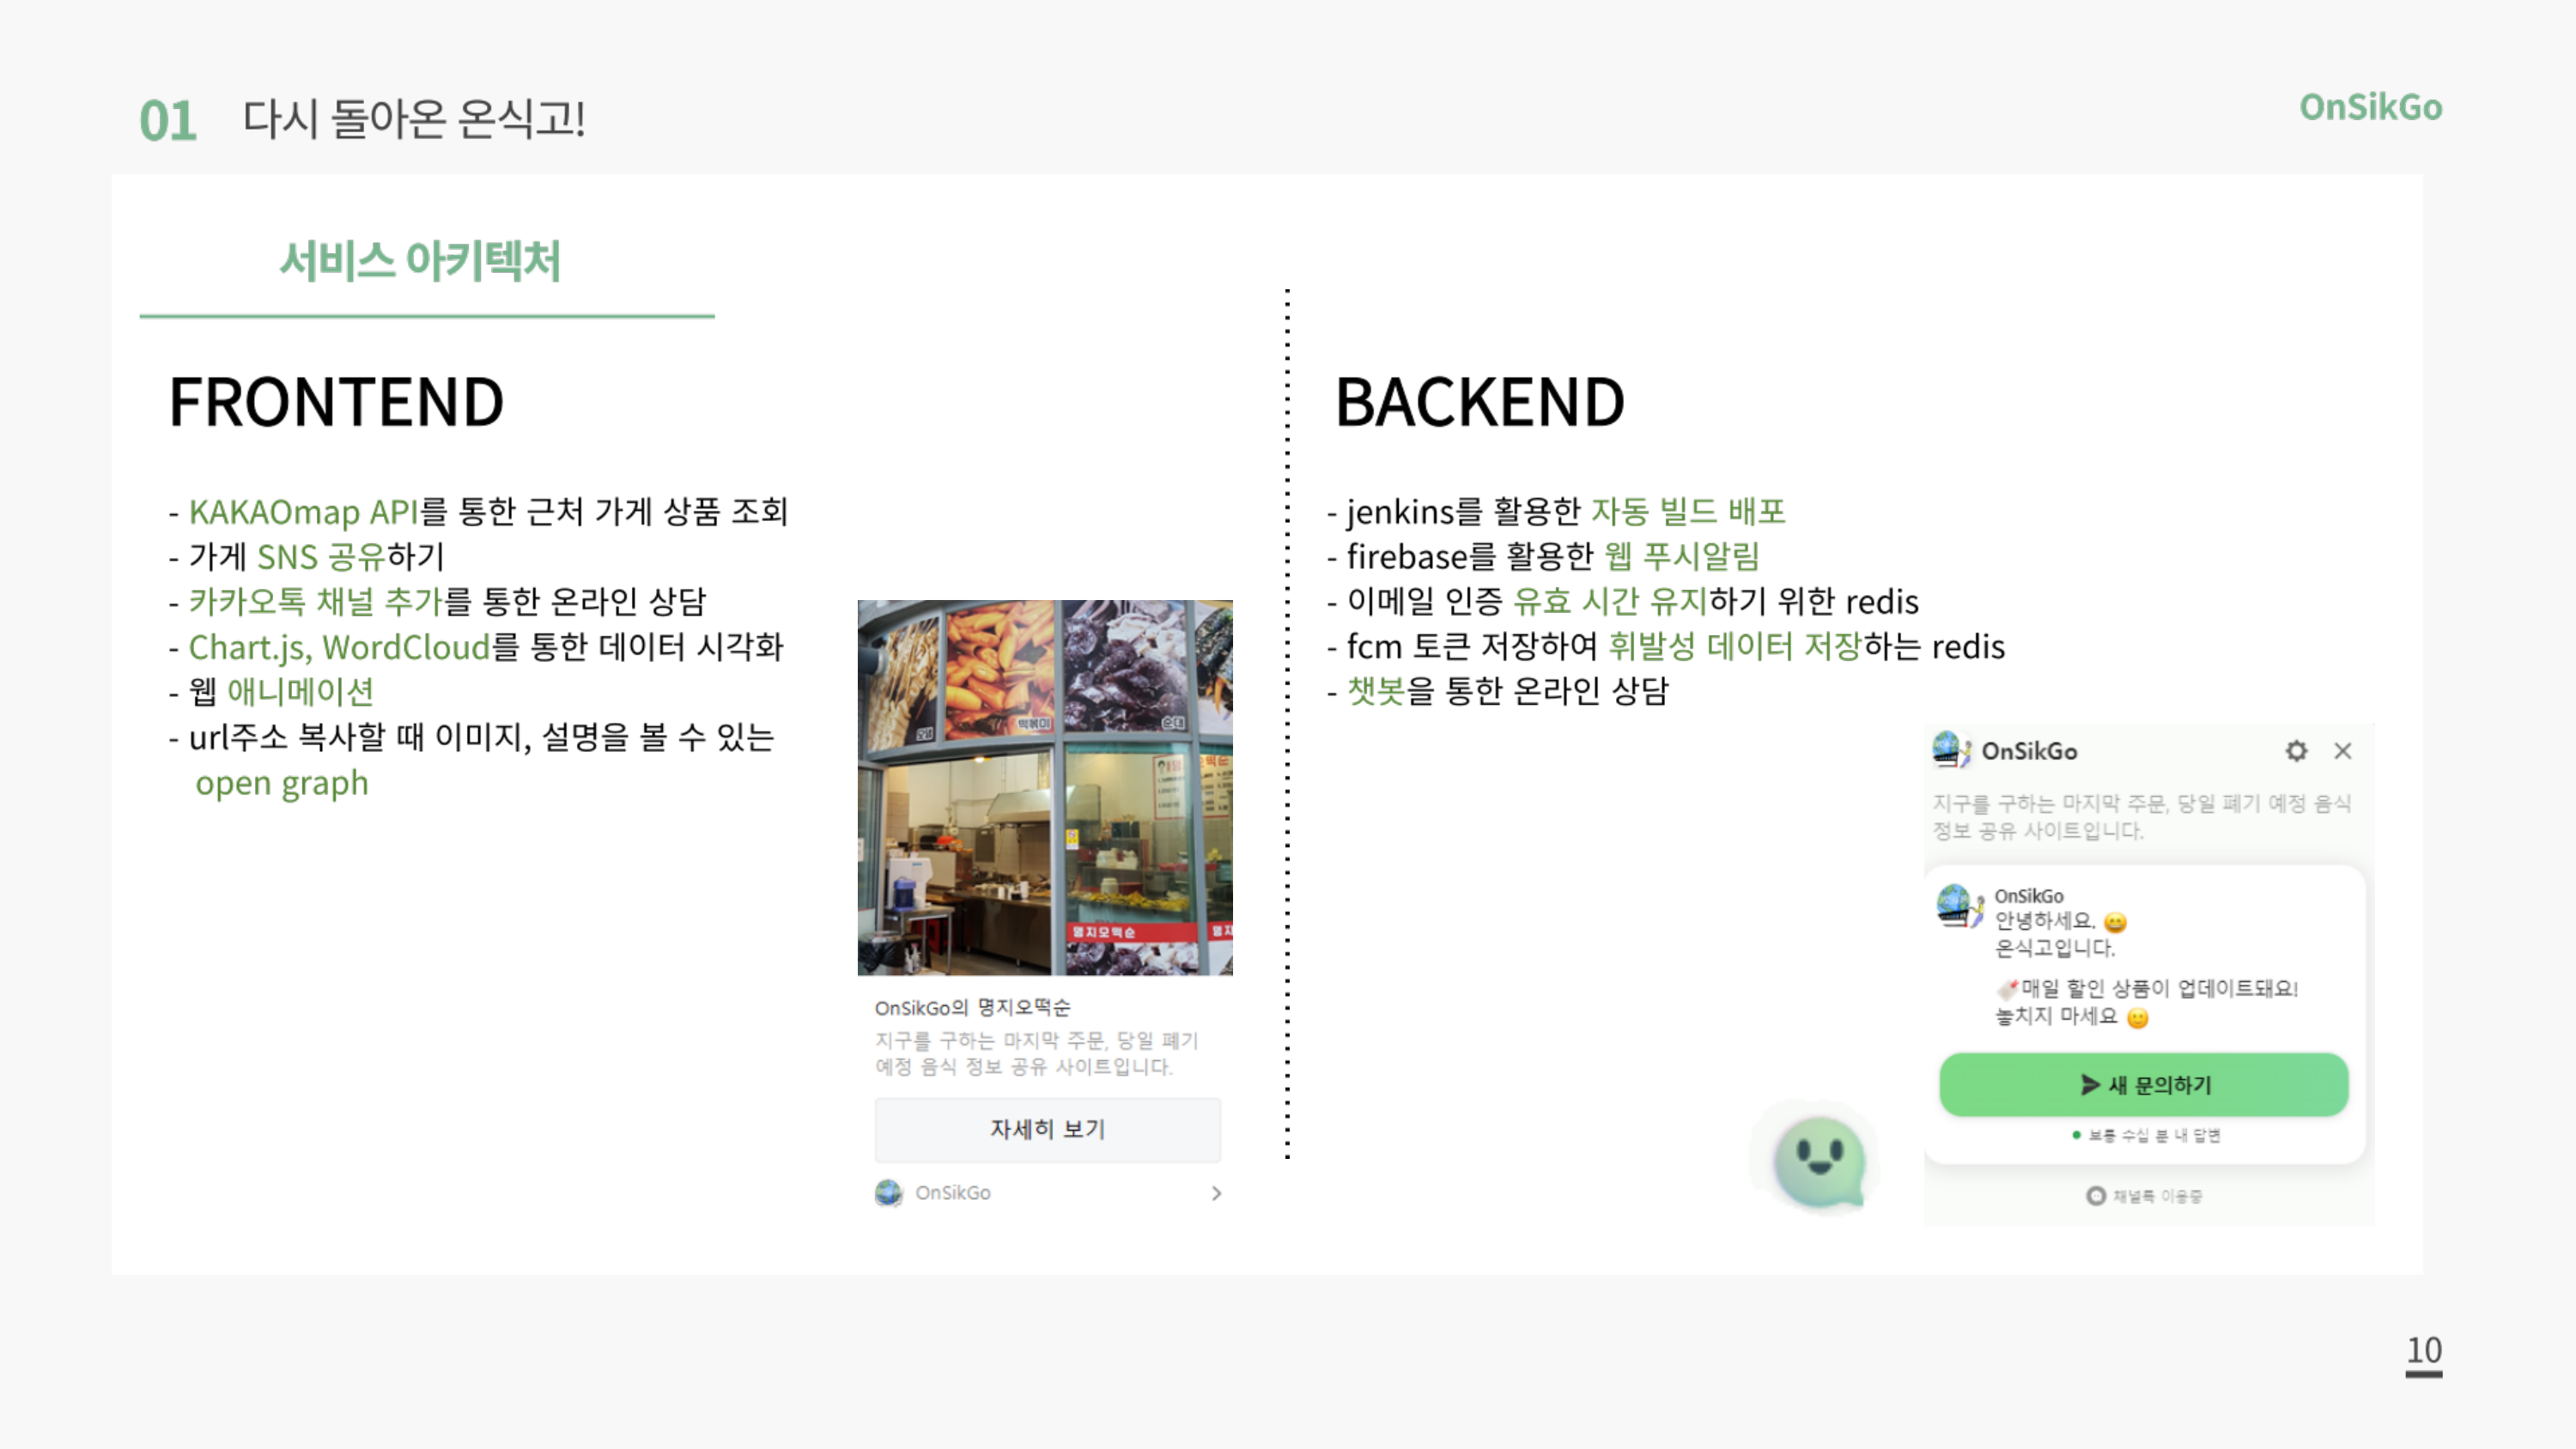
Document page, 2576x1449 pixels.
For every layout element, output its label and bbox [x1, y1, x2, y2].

text_box [111, 173, 2424, 1275]
picture [1321, 482, 2020, 729]
text_box [1747, 1097, 1880, 1221]
picture [2401, 1318, 2459, 1392]
picture [1285, 347, 1655, 457]
picture [131, 72, 222, 167]
text_box [1923, 724, 2375, 1227]
picture [162, 482, 805, 819]
picture [206, 219, 580, 309]
picture [2202, 75, 2459, 149]
picture [235, 80, 605, 161]
text_box [858, 600, 1233, 1221]
text_box [139, 309, 715, 324]
text_box [1285, 289, 1290, 346]
picture [158, 347, 534, 457]
text_box [2405, 1361, 2443, 1389]
text_box [1285, 464, 1290, 1160]
